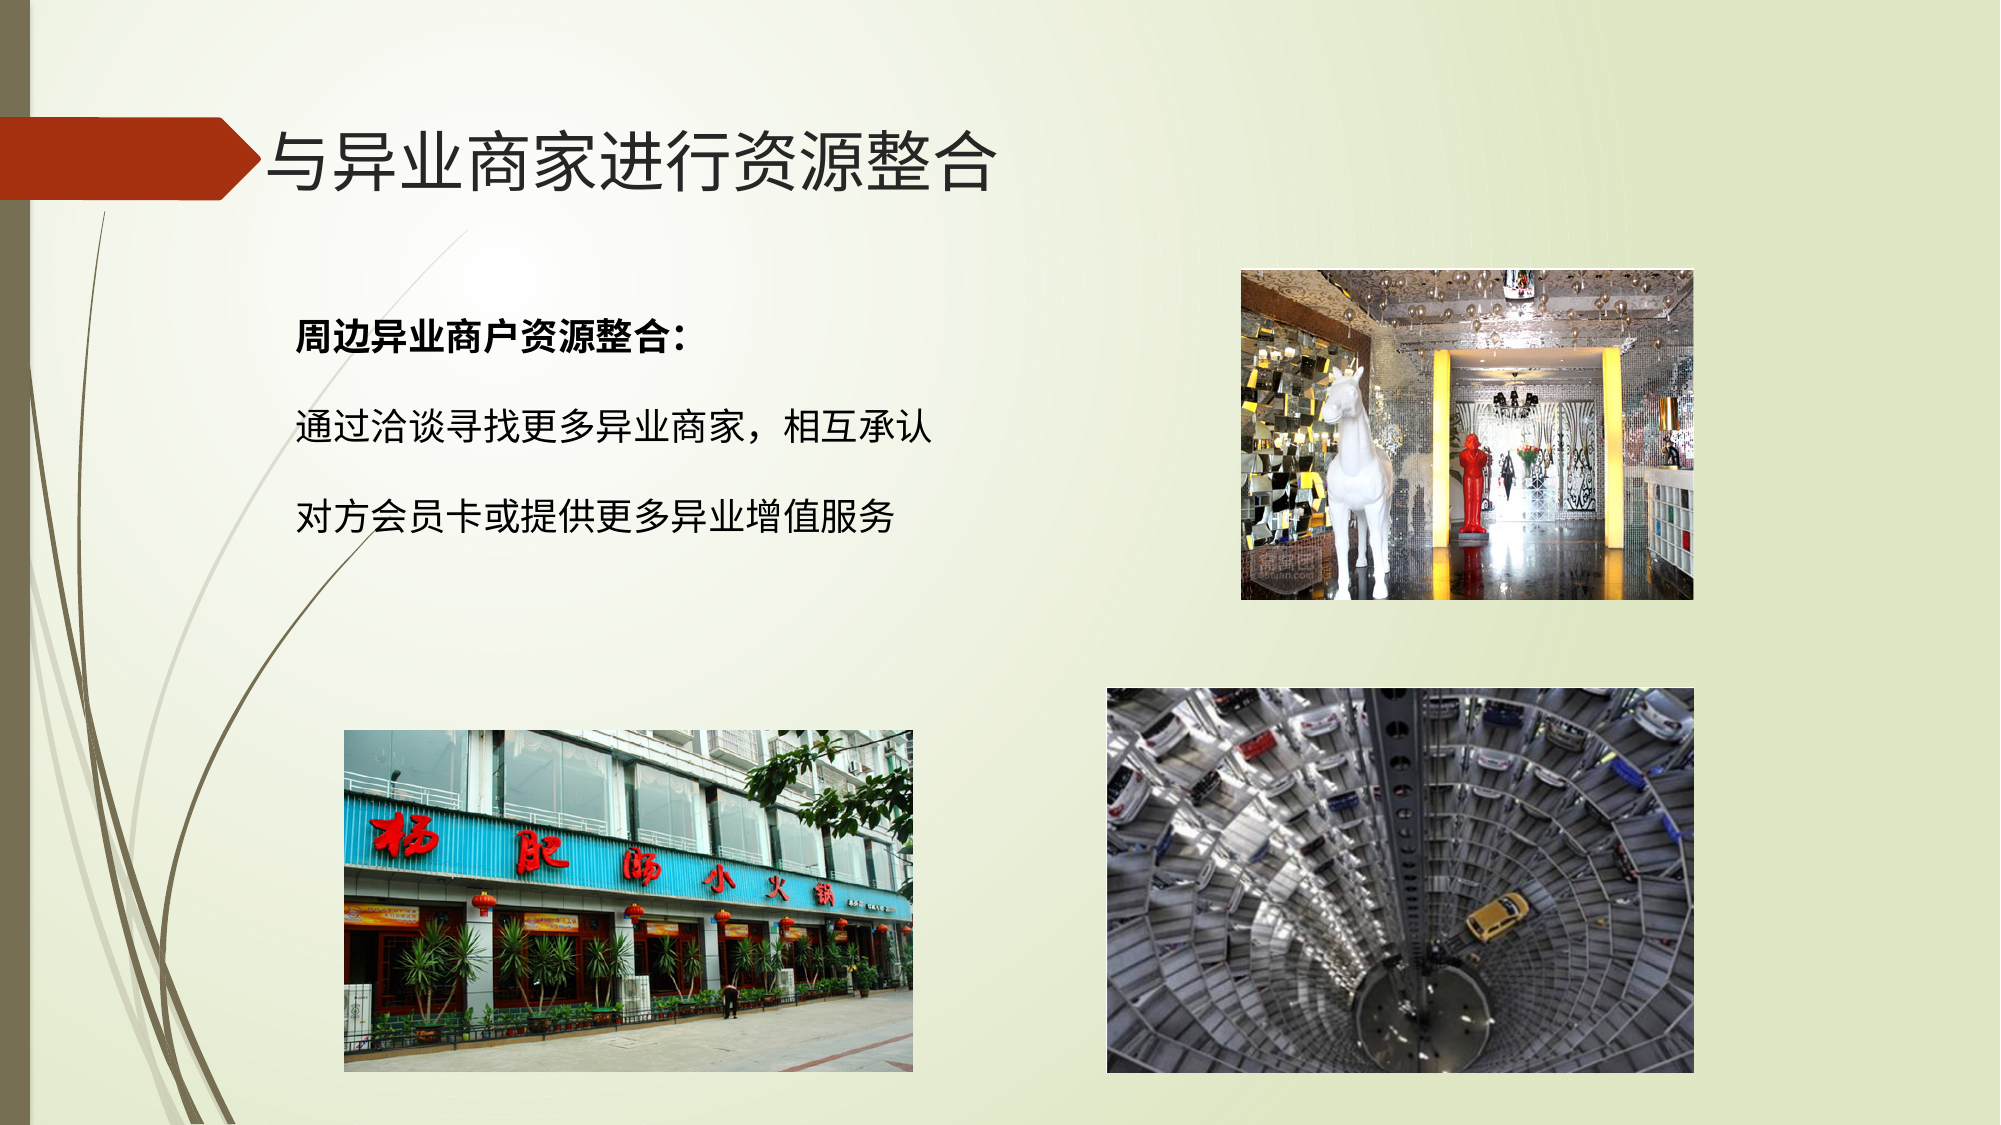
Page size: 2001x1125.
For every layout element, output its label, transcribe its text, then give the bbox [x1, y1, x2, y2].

text_box 与异业商家进行资源整合 [249, 112, 1358, 210]
picture [1240, 268, 1695, 601]
picture [343, 730, 913, 1073]
text_box 周边异业商户资源整合： 通过洽谈寻找更多异业商家，相互承认对方会员卡或提供更多异业增值服务 [280, 260, 959, 546]
picture [1106, 687, 1695, 1073]
